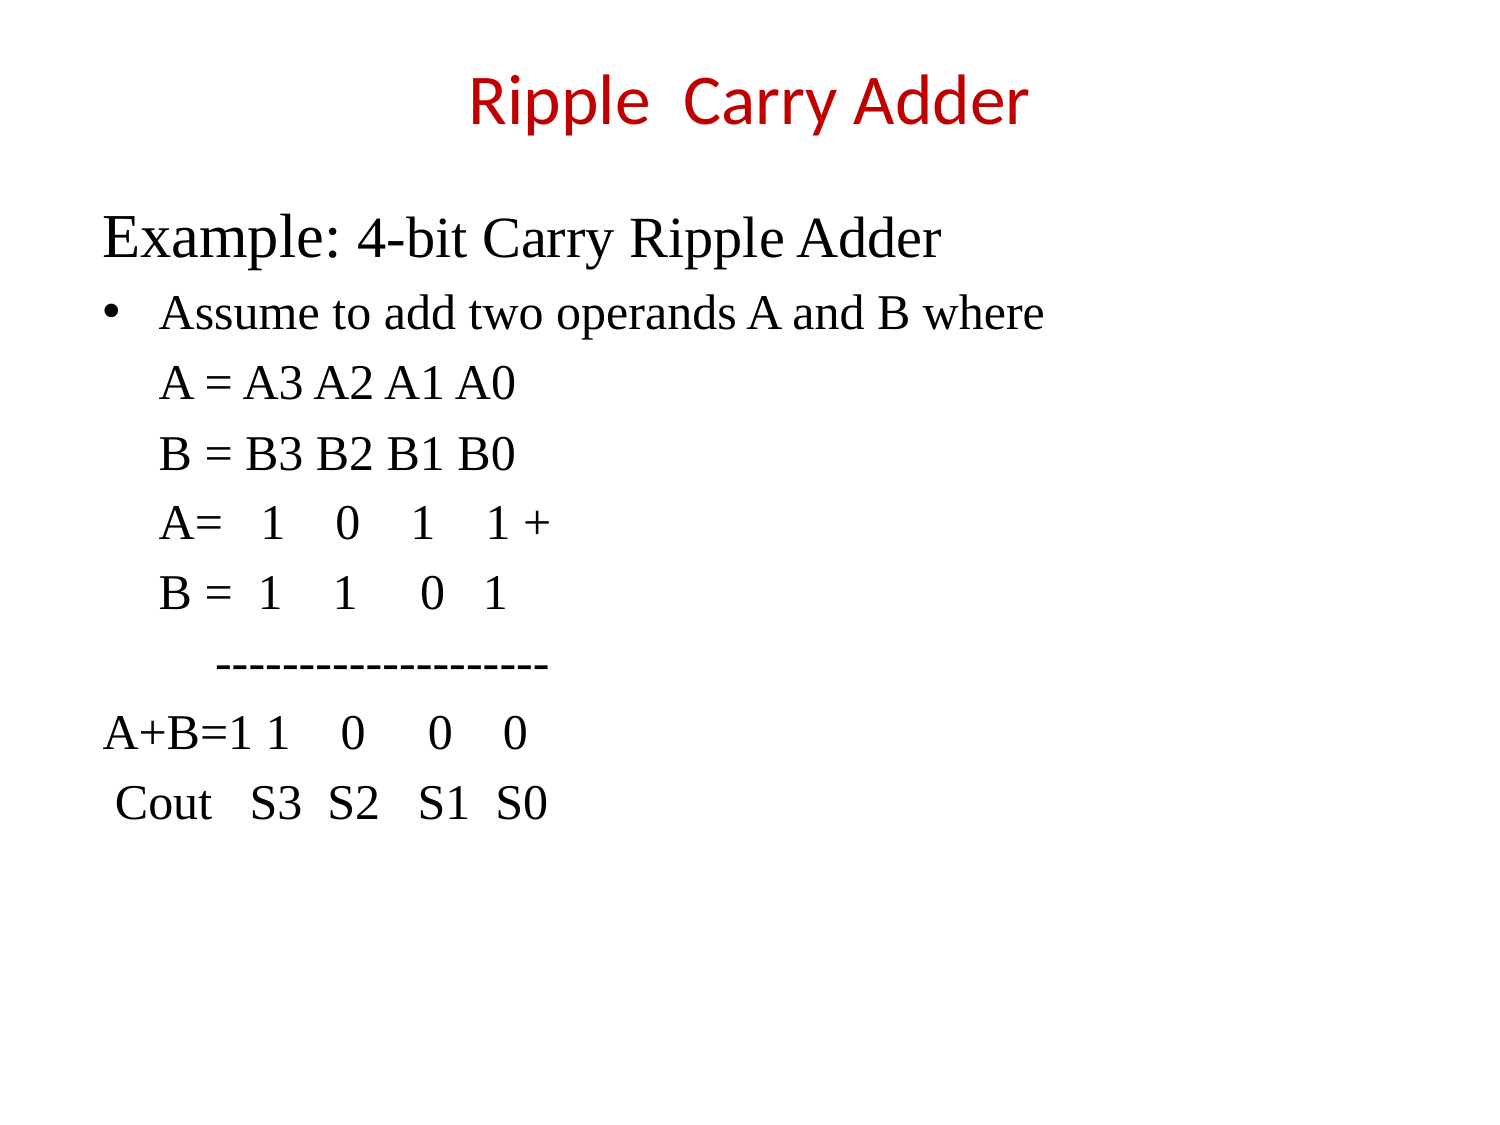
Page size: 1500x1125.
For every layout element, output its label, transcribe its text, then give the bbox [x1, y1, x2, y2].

title Ripple Carry Adder [75, 45, 1425, 233]
list Example: 4-bit Carry Ripple Adder Assume to add two operands A and B where A = A3 A2 A1 A0 B = B3 B2 B1 B0 A= 1 0 1 1 + B = 1 1 0 1 -------------------- A+B=1 1 0 0 0 Cout S3 S2 S1 S0 [87, 187, 1438, 930]
